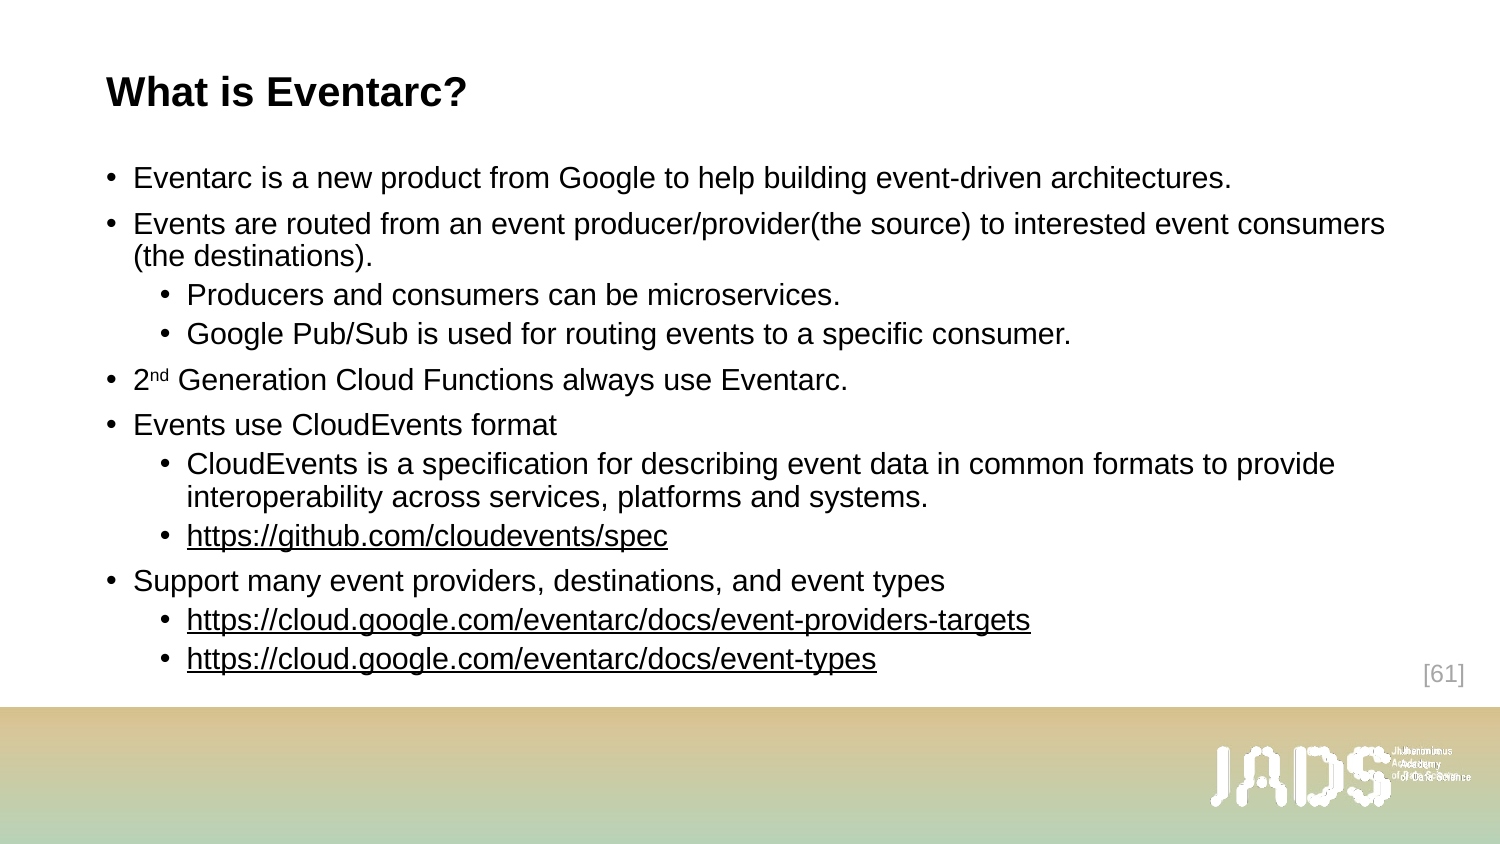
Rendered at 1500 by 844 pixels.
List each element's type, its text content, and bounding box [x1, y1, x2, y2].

picture [0, 707, 1500, 844]
slide_number [61] [1393, 640, 1466, 705]
list Eventarc is a new product from Google to help building event-driven architectures. Events are routed from an event producer/provider(the source) to interested event consumers (the destinations). Producers and consumers can be microservices. Google Pub/Sub is used for routing events to a specific consumer. 2nd Generation Cloud Functions always use Eventarc. Events use CloudEvents format CloudEvents is a specification for describing event data in common formats to provide interoperability across services, platforms and systems. https://github.com/cloudevents/spec Support many event providers, destinations, and event types https://cloud.google.com/eventarc/docs/event-providers-targets https://cloud.google.com/eventarc/docs/event-types [106, 162, 1394, 681]
title What is Eventarc? [106, 70, 1394, 129]
